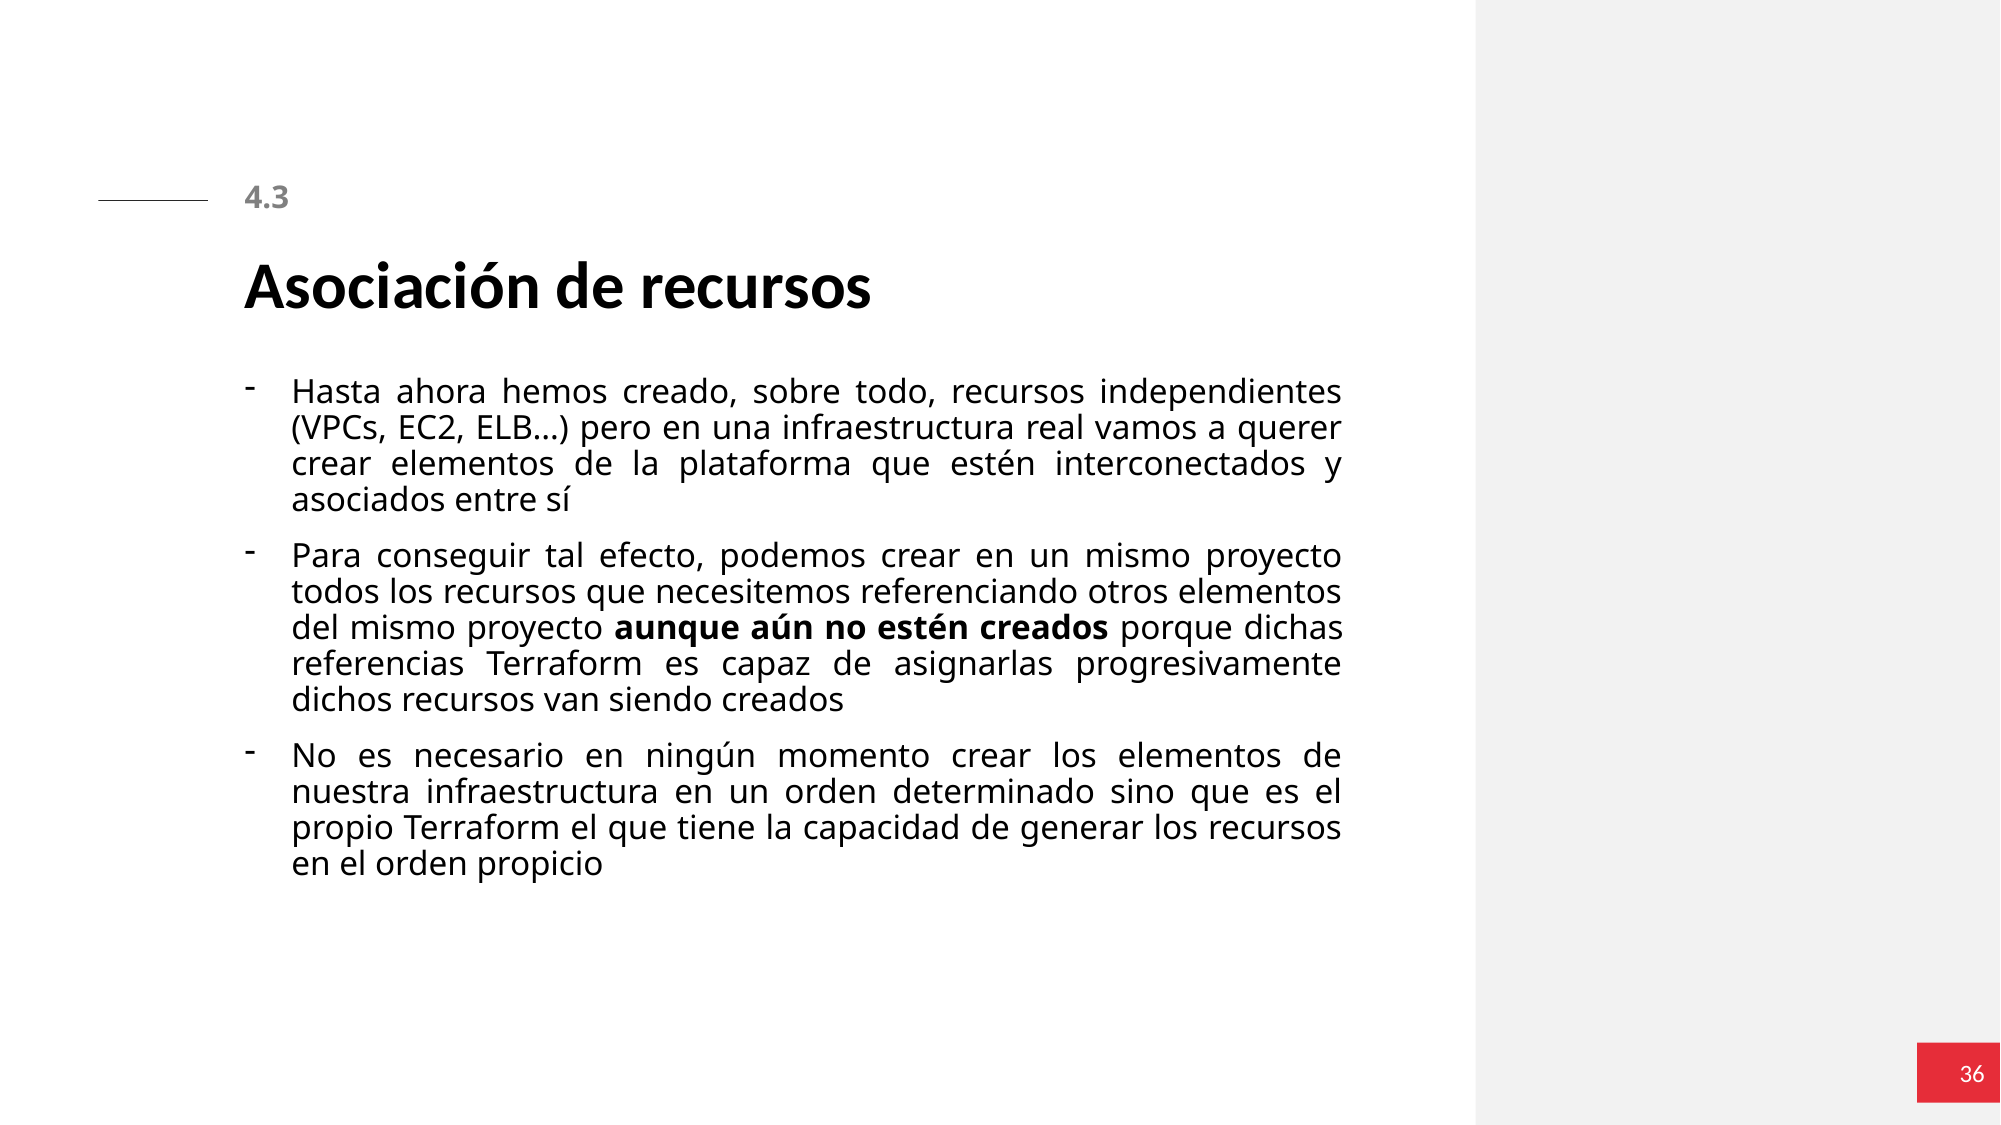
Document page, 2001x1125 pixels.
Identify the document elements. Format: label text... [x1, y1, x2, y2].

list Hasta ahora hemos creado, sobre todo, recursos independientes (VPCs, EC2, ELB…) pero en una infraestructura real vamos a querer crear elementos de la plataforma que estén interconectados y asociados entre sí Para conseguir tal efecto, podemos crear en un mismo proyecto todos los recursos que necesitemos referenciando otros elementos del mismo proyecto aunque aún no estén creados porque dichas referencias Terraform es capaz de asignarlas progresivamente dichos recursos van siendo creados No es necesario en ningún momento crear los elementos de nuestra infraestructura en un orden determinado sino que es el propio Terraform el que tiene la capacidad de generar los recursos en el orden propicio [229, 367, 1360, 1086]
slide_number 36 [1917, 1042, 2000, 1103]
list 4.3 [229, 174, 607, 224]
title Asociación de recursos [229, 241, 1360, 332]
